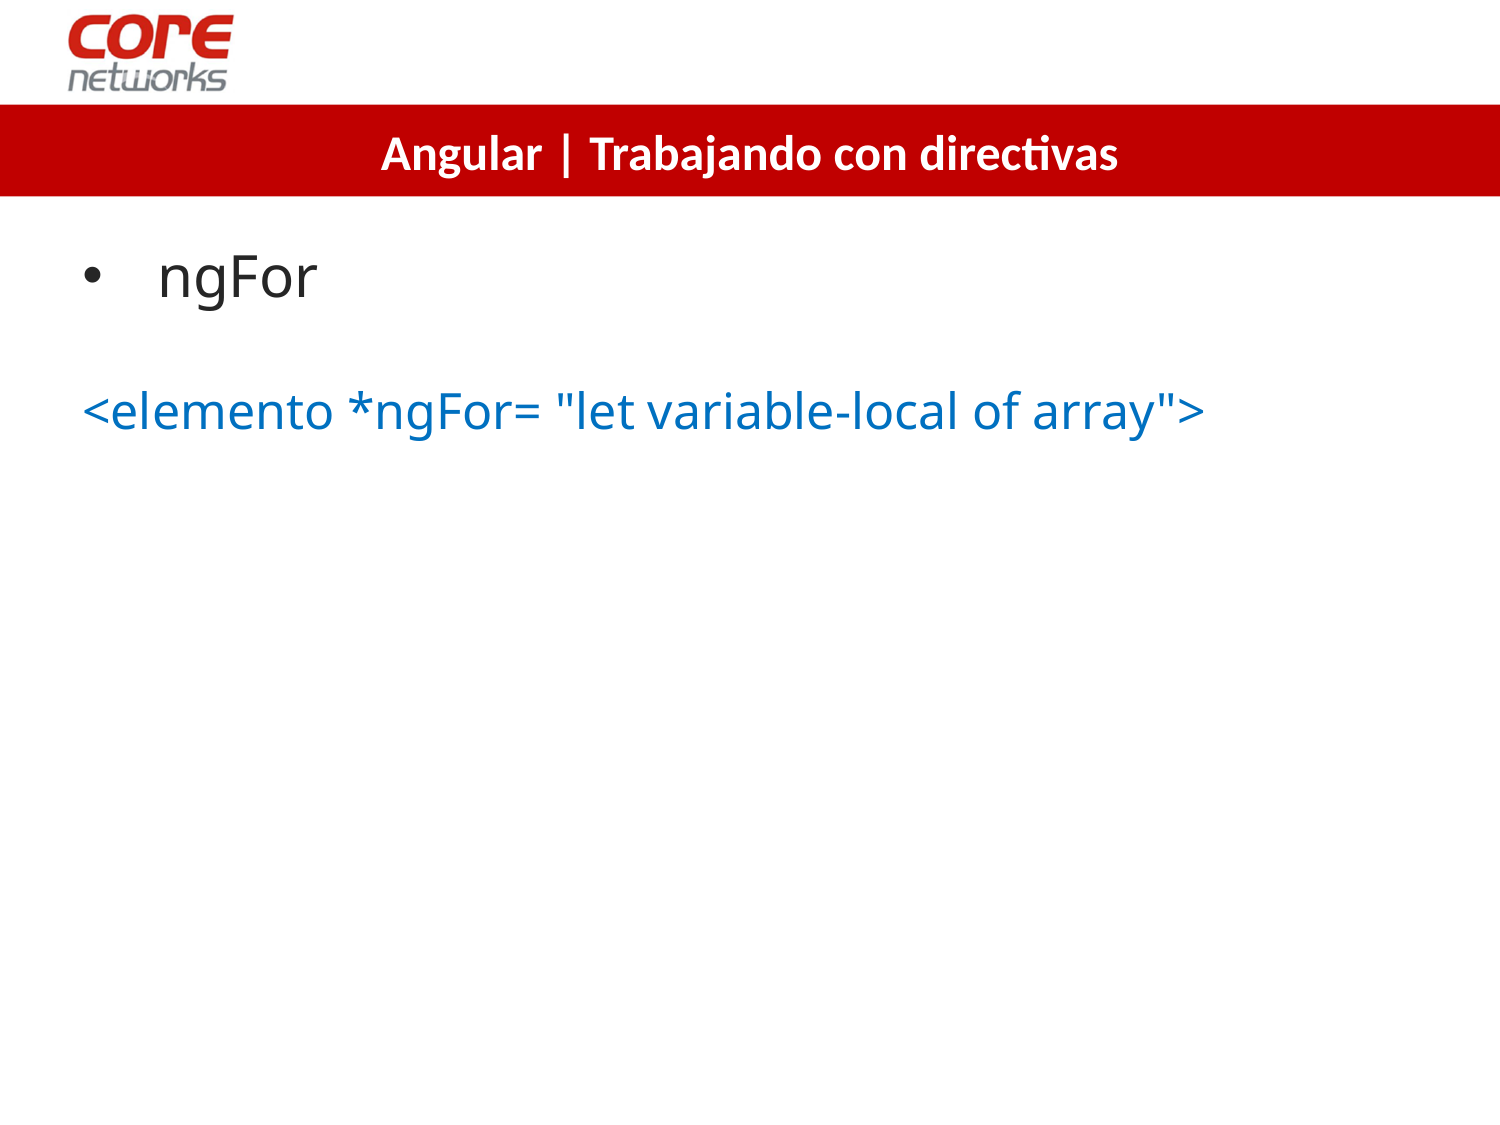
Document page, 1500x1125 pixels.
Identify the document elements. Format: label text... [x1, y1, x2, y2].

text_box ngFor <elemento *ngFor= "let variable-local of array"> [67, 231, 1471, 497]
picture [67, 9, 235, 95]
text_box Angular | Trabajando con directivas [0, 102, 1500, 198]
